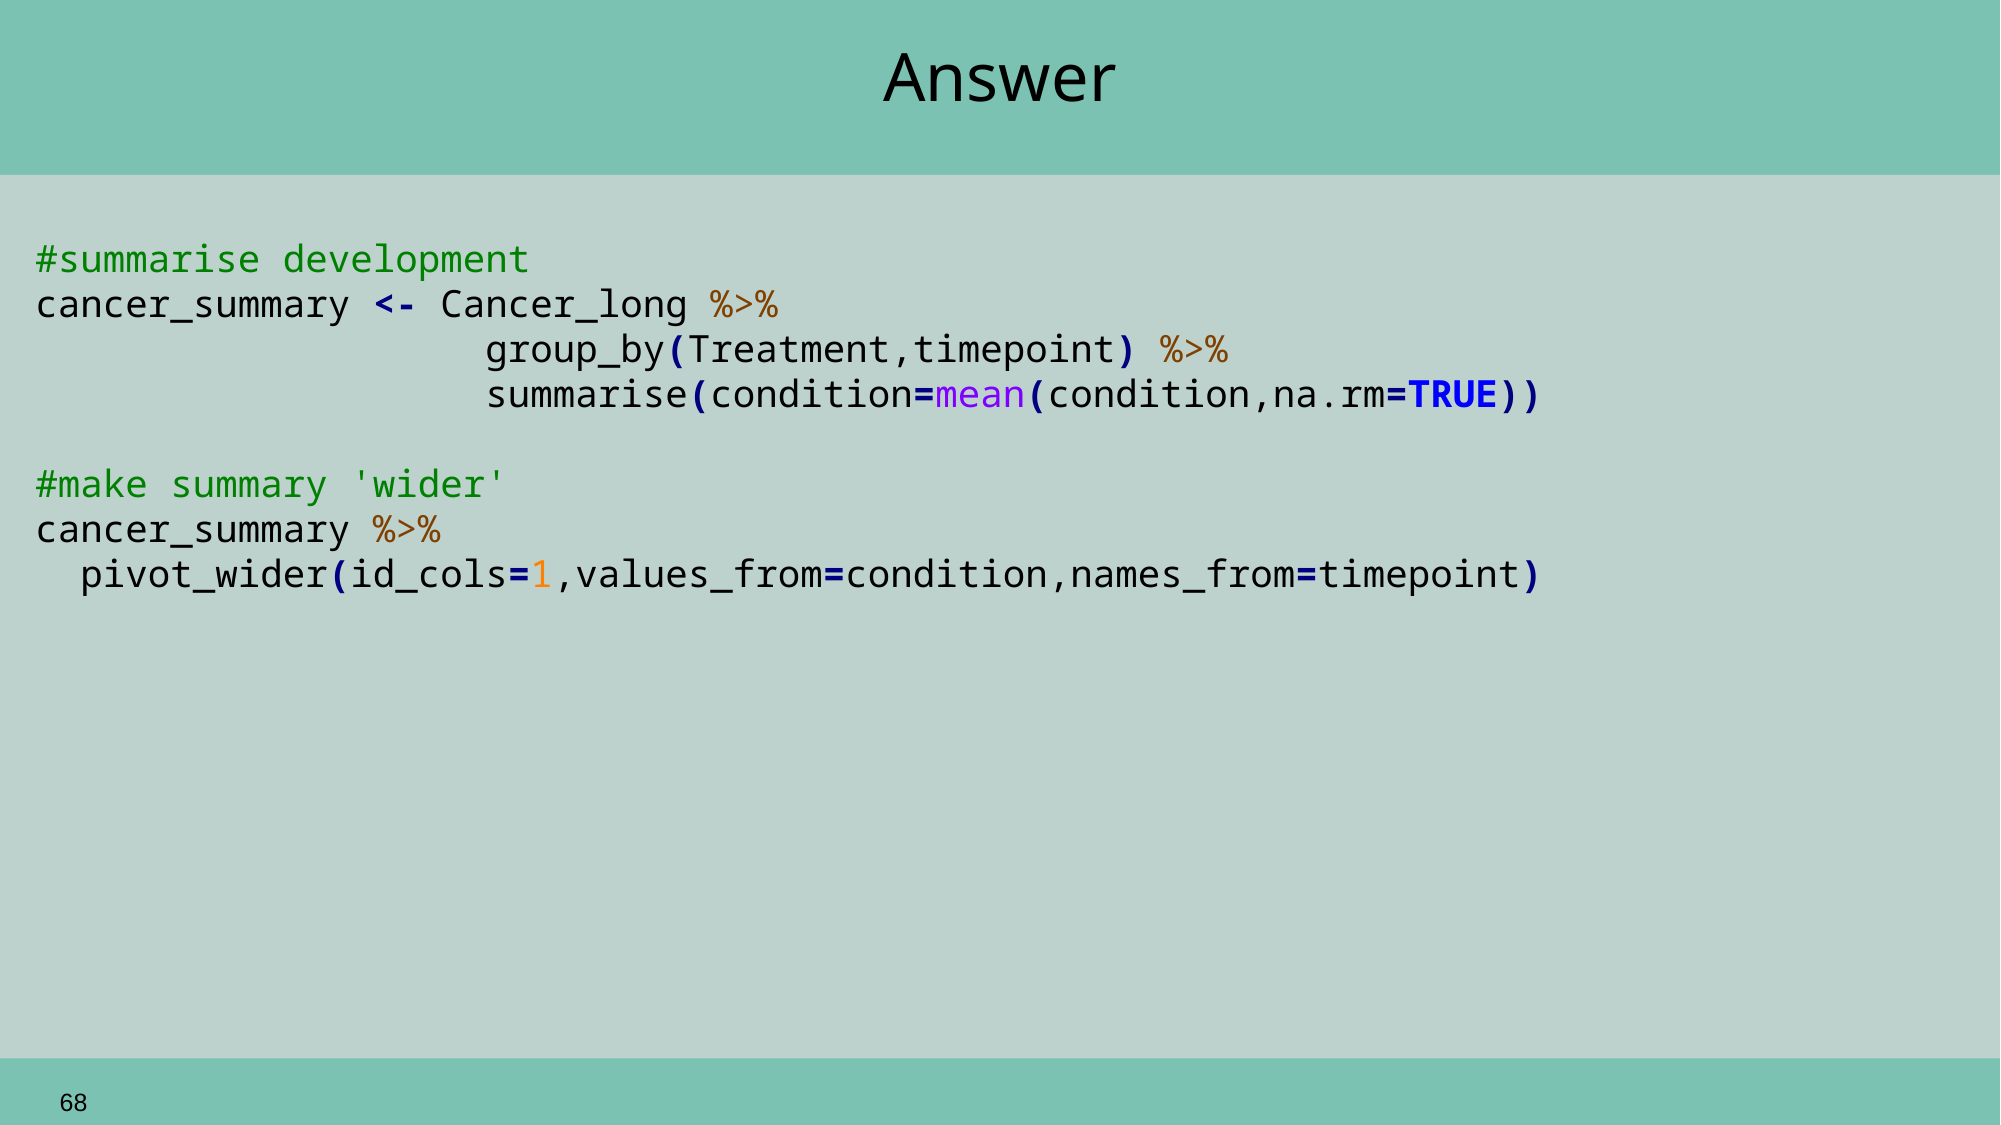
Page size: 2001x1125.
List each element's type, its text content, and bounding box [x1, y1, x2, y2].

list #summarise development cancer_summary <- Cancer_long %>% group_by(Treatment,timepoint) %>% summarise(condition=mean(condition,na.rm=TRUE)) #make summary 'wider' cancer_summary %>% pivot_wider(id_cols=1,values_from=condition,names_from=timepoint) [0, 174, 2000, 1059]
title Answer [150, 0, 1850, 150]
